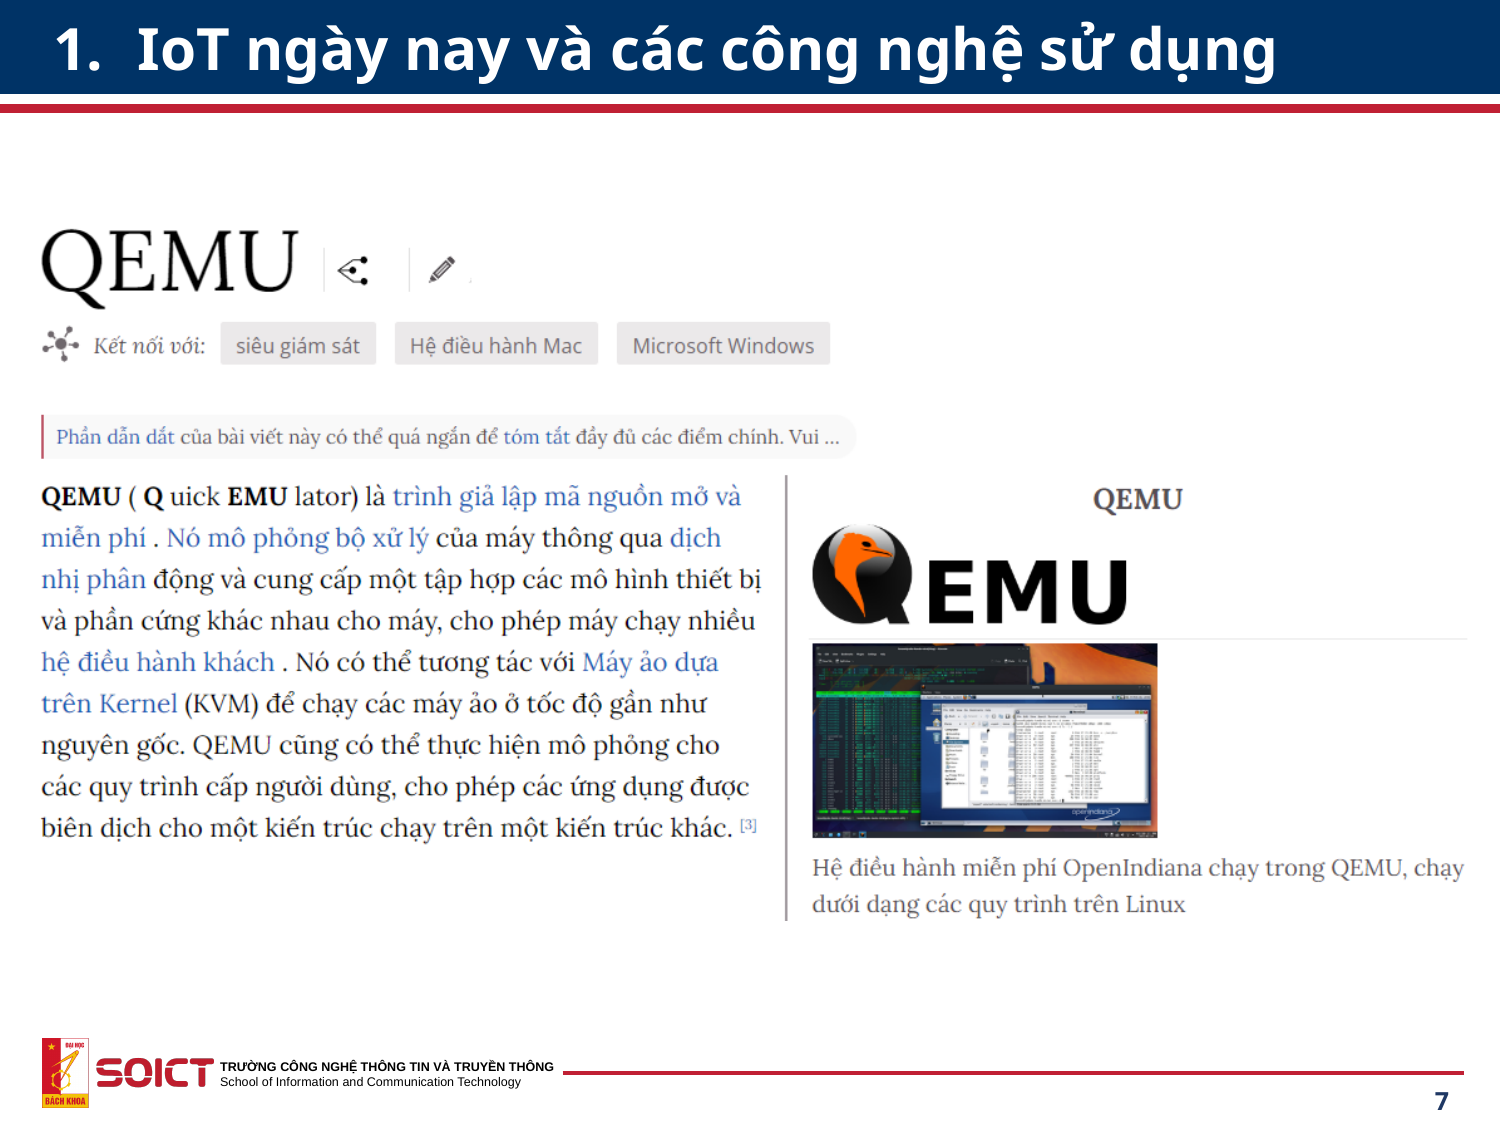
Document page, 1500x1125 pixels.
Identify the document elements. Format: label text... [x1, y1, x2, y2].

title IoT ngày nay và các công nghệ sử dụng [38, 12, 1462, 87]
picture [42, 1038, 214, 1108]
slide_number 7 [1126, 1078, 1464, 1125]
picture [0, 204, 1500, 921]
